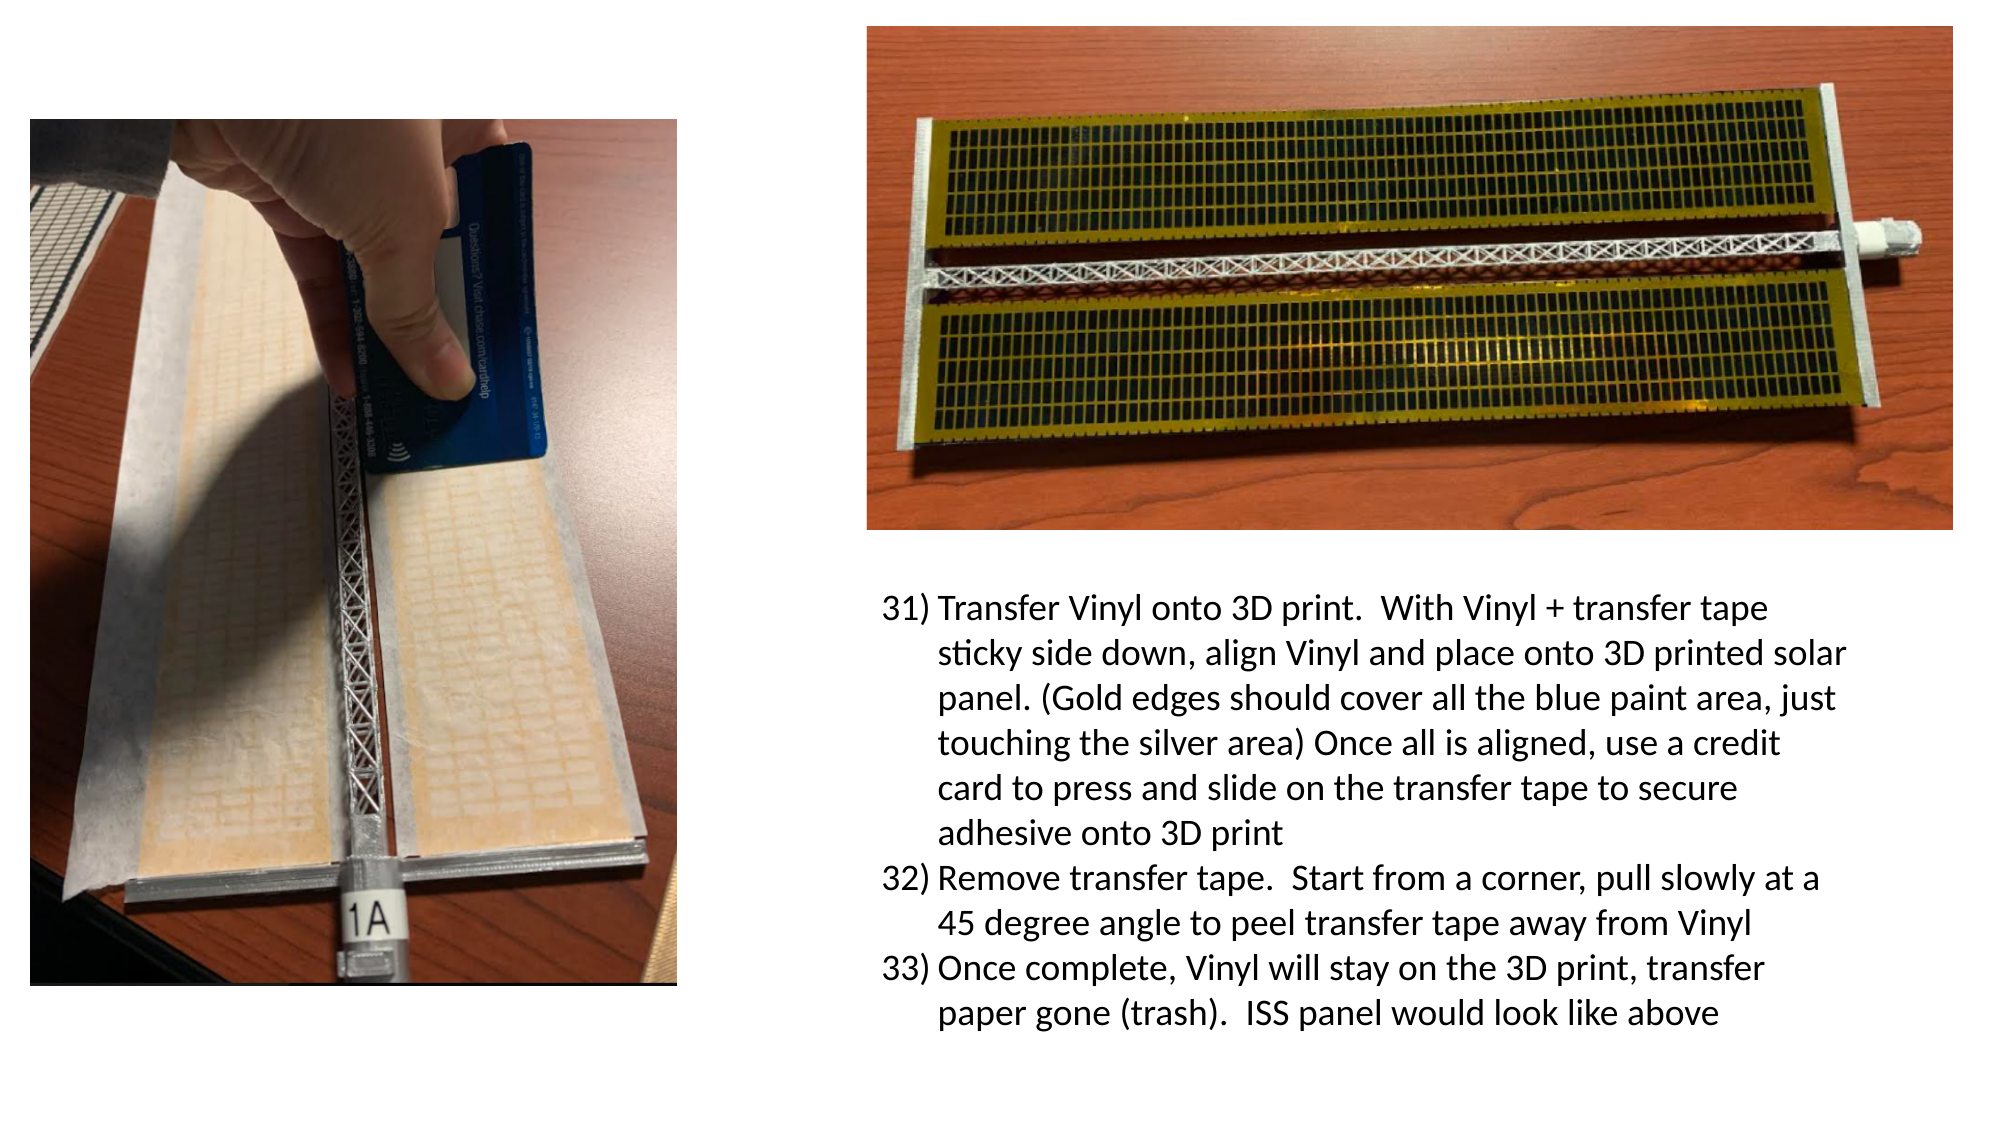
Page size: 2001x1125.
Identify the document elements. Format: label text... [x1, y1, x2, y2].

picture [868, 0, 1953, 821]
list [30, 119, 677, 986]
text_box Transfer Vinyl onto 3D print. With Vinyl + transfer tape sticky side down, align Vinyl and place onto 3D printed solar panel. (Gold edges should cover all the blue paint area, just touching the silver area) Once all is aligned, use a credit card to press and slide on the transfer tape to secure adhesive onto 3D print Remove transfer tape. Start from a corner, pull slowly at a 45 degree angle to peel transfer tape away from Vinyl Once complete, Vinyl will stay on the 3D print, transfer paper gone (trash). ISS panel would look like above [866, 575, 1867, 1041]
